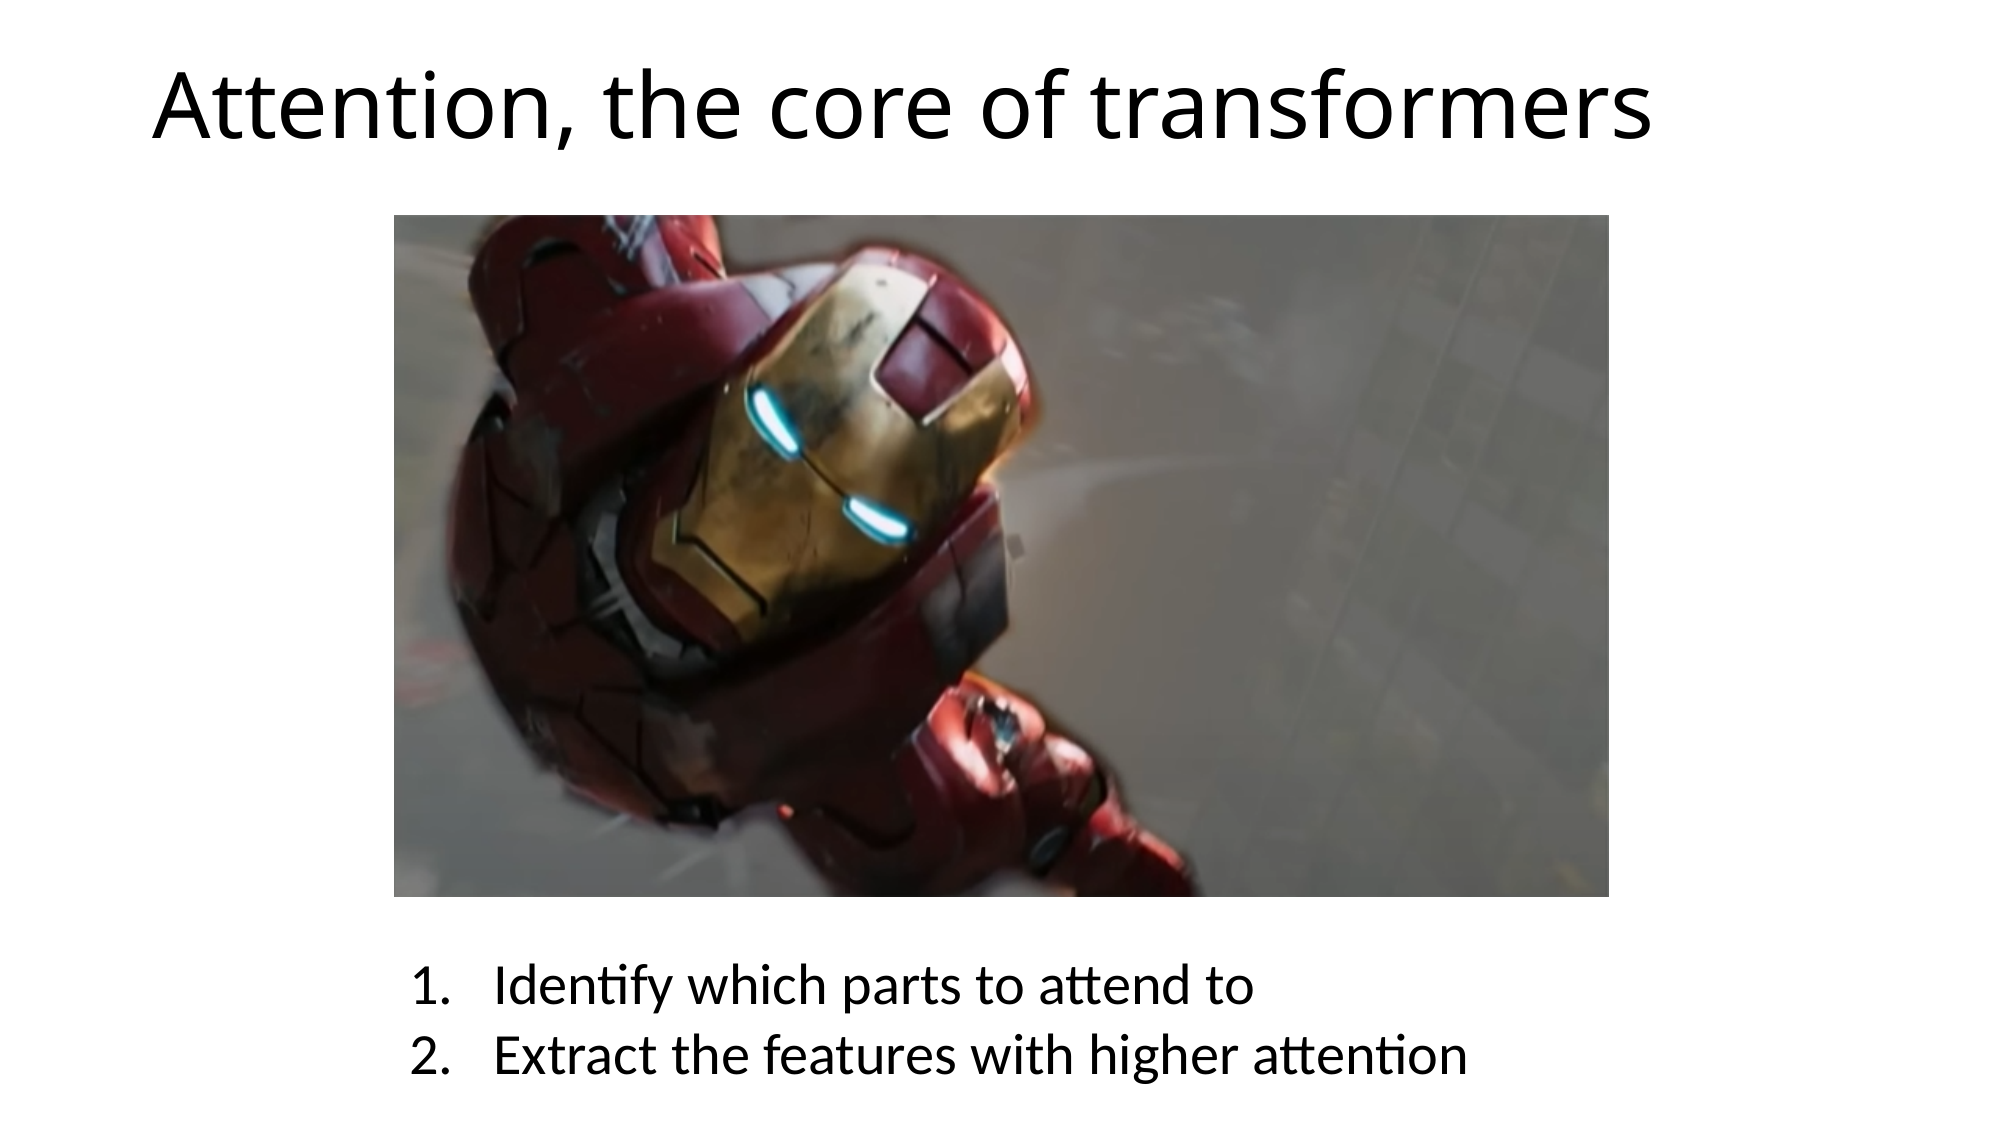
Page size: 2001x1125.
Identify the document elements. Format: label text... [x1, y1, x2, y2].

title Attention, the core of transformers [137, 0, 1863, 218]
text_box Identify which parts to attend to Extract the features with higher attention [394, 938, 1679, 1094]
picture [394, 215, 1609, 897]
